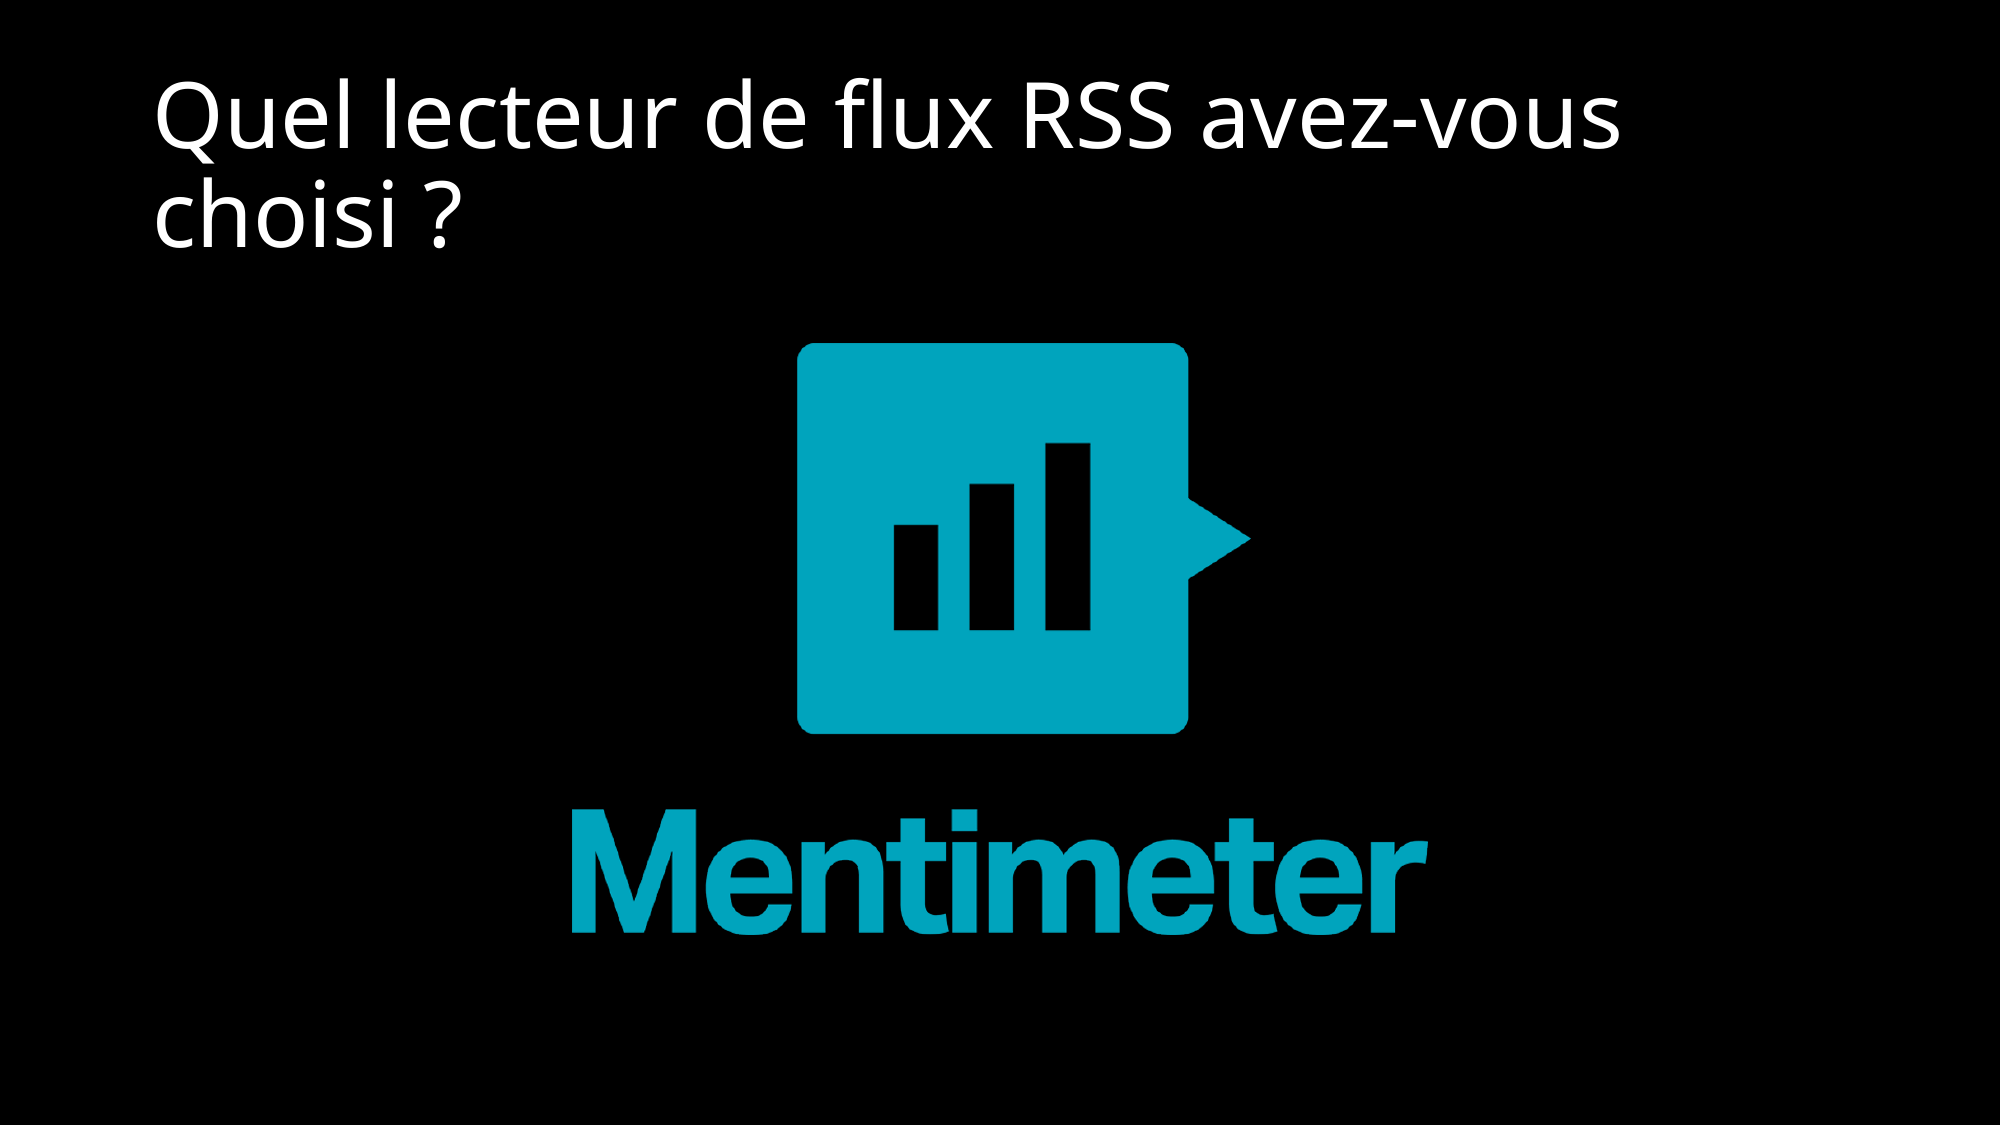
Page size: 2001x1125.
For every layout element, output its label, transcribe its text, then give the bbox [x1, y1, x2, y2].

title Quel lecteur de flux RSS avez-vous choisi ? [137, 59, 1863, 278]
picture [572, 343, 1428, 935]
